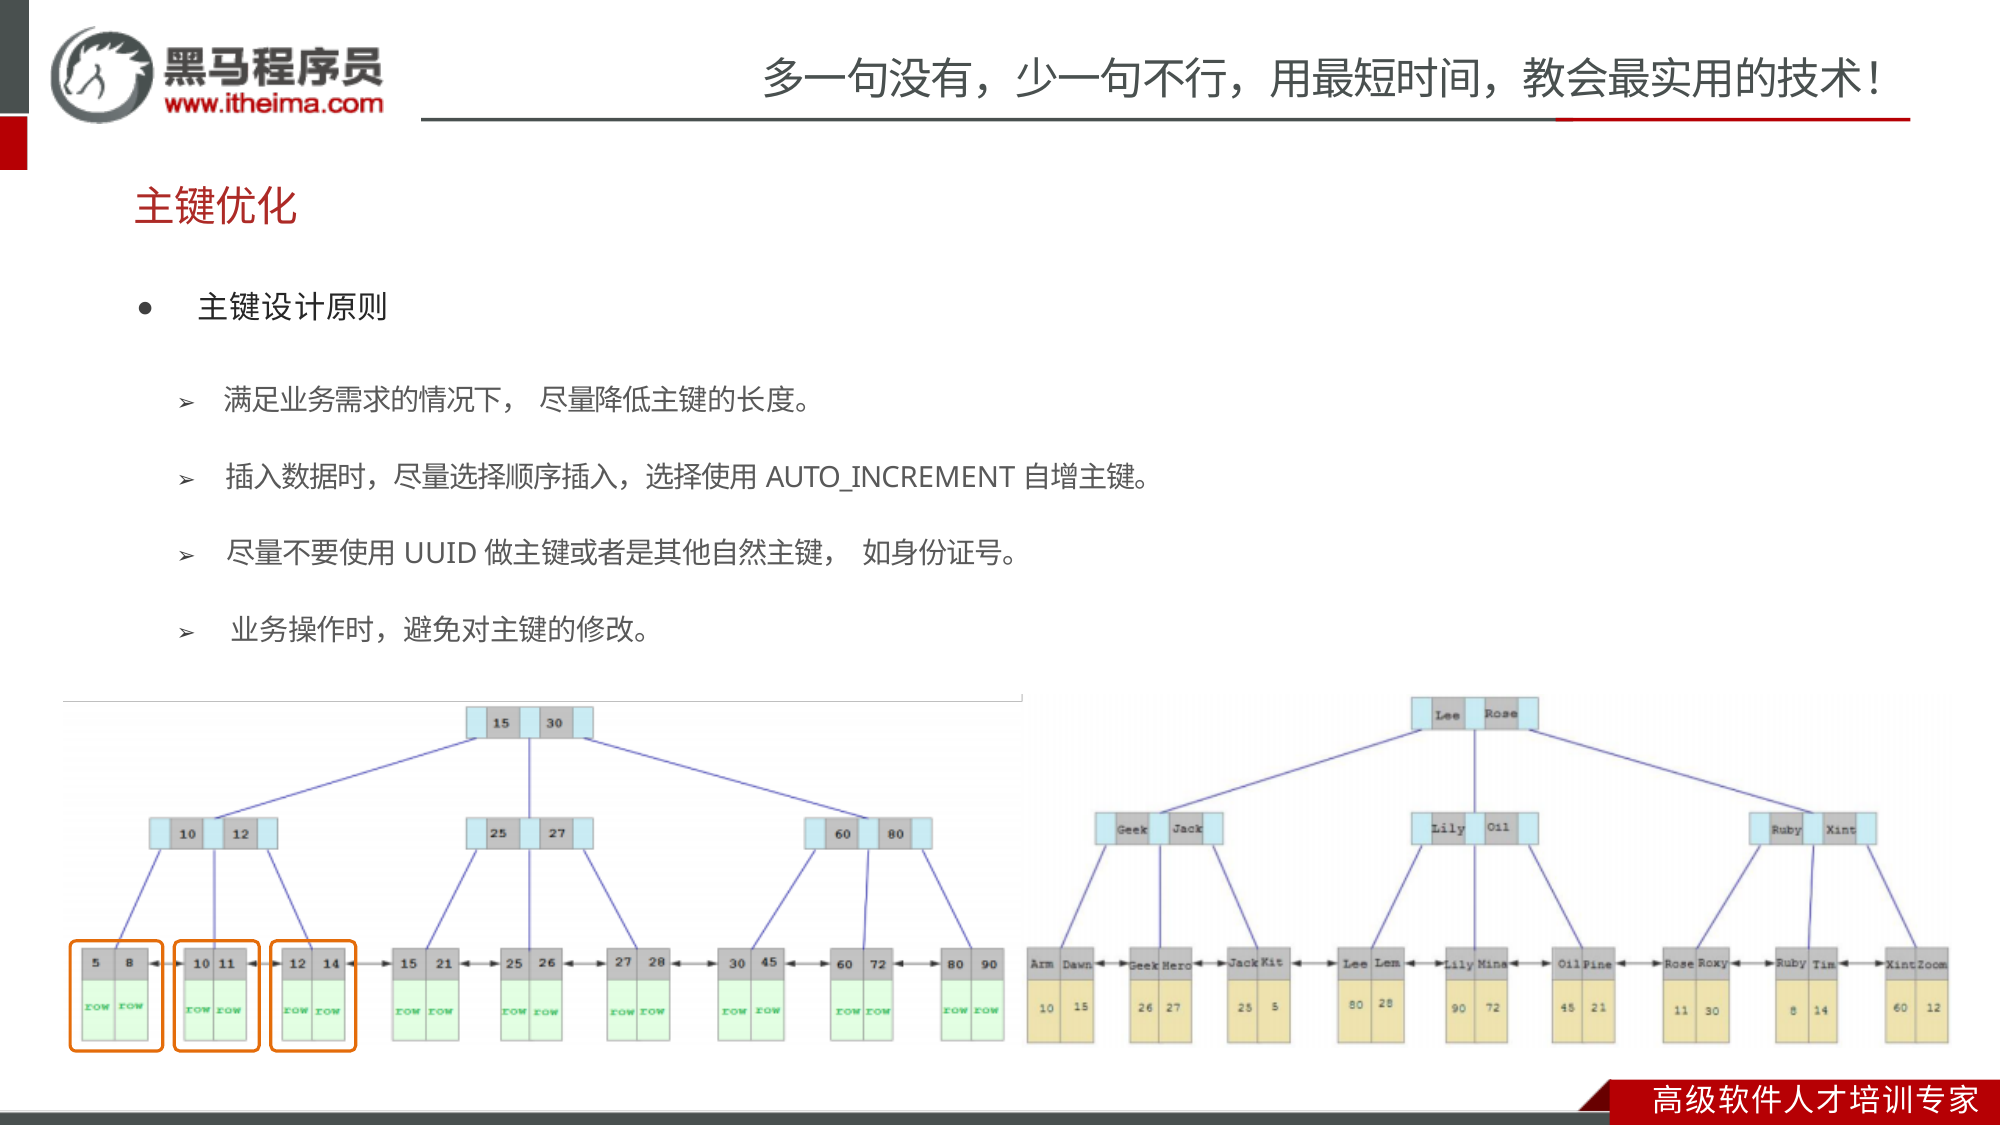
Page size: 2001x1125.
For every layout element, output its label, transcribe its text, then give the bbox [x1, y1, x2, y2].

text_box 主键优化 ⚫ 主键设计原则 [131, 182, 393, 327]
picture [0, 1079, 1649, 1125]
text_box 高级软件人才培训专家 [1649, 1079, 2000, 1125]
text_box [420, 117, 1911, 122]
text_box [63, 694, 1952, 1053]
text_box 多一句没有，少一句不行，用最短时间，教会最实用的技术！ [759, 53, 1929, 106]
picture [50, 26, 384, 124]
text_box ➢ 满足业务需求的情况下， 尽量降低主键的长度。 ➢ 插入数据时，尽量选择顺序插入，选择使用AUTO_INCREMENT自增主键。 ➢ 尽量不要使用UUID做主键或者是其他自然主键， 如身份证号。 ➢ 业务操作时，避免对主键的修改。 [174, 381, 1172, 650]
picture [0, 0, 29, 170]
